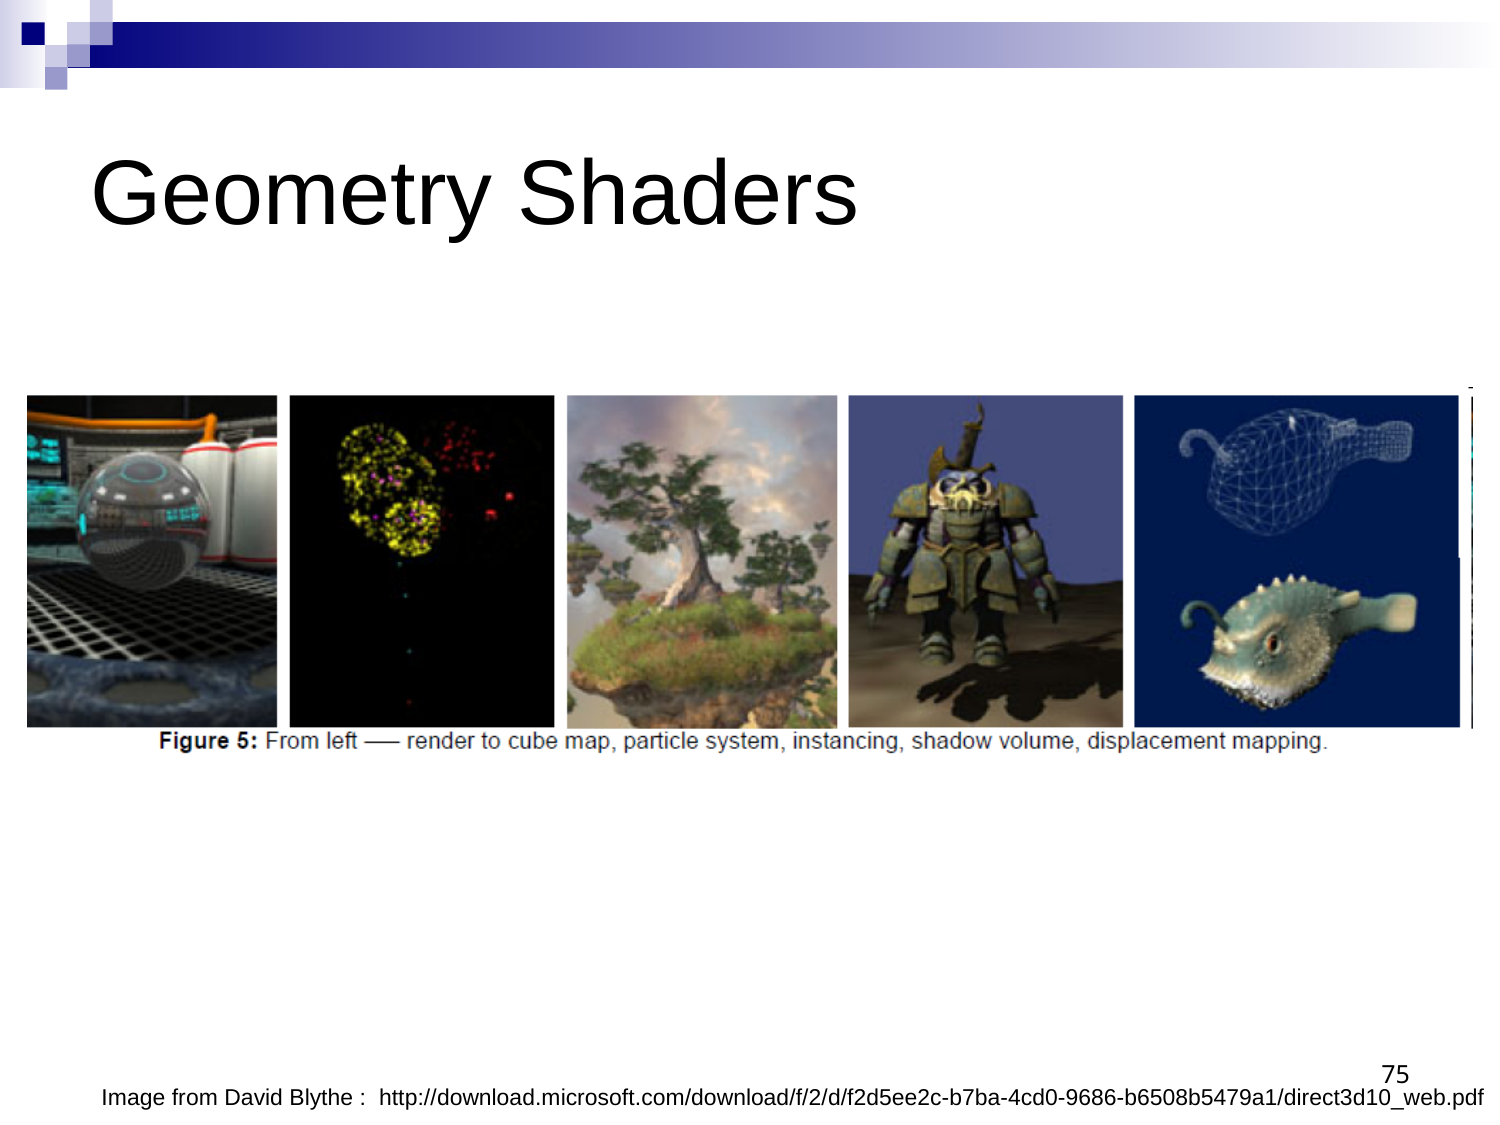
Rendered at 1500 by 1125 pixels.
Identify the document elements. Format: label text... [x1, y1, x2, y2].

picture [27, 387, 1473, 766]
title Geometry Shaders [75, 75, 1425, 300]
text_box Image from David Blythe : http://download.microsoft.com/download/f/2/d/f2d5ee2c-b7ba-4cd0-9686-b6508b5479a1/direct3d10_web.pdf [0, 1074, 1500, 1118]
slide_number 75 [1074, 1025, 1425, 1100]
